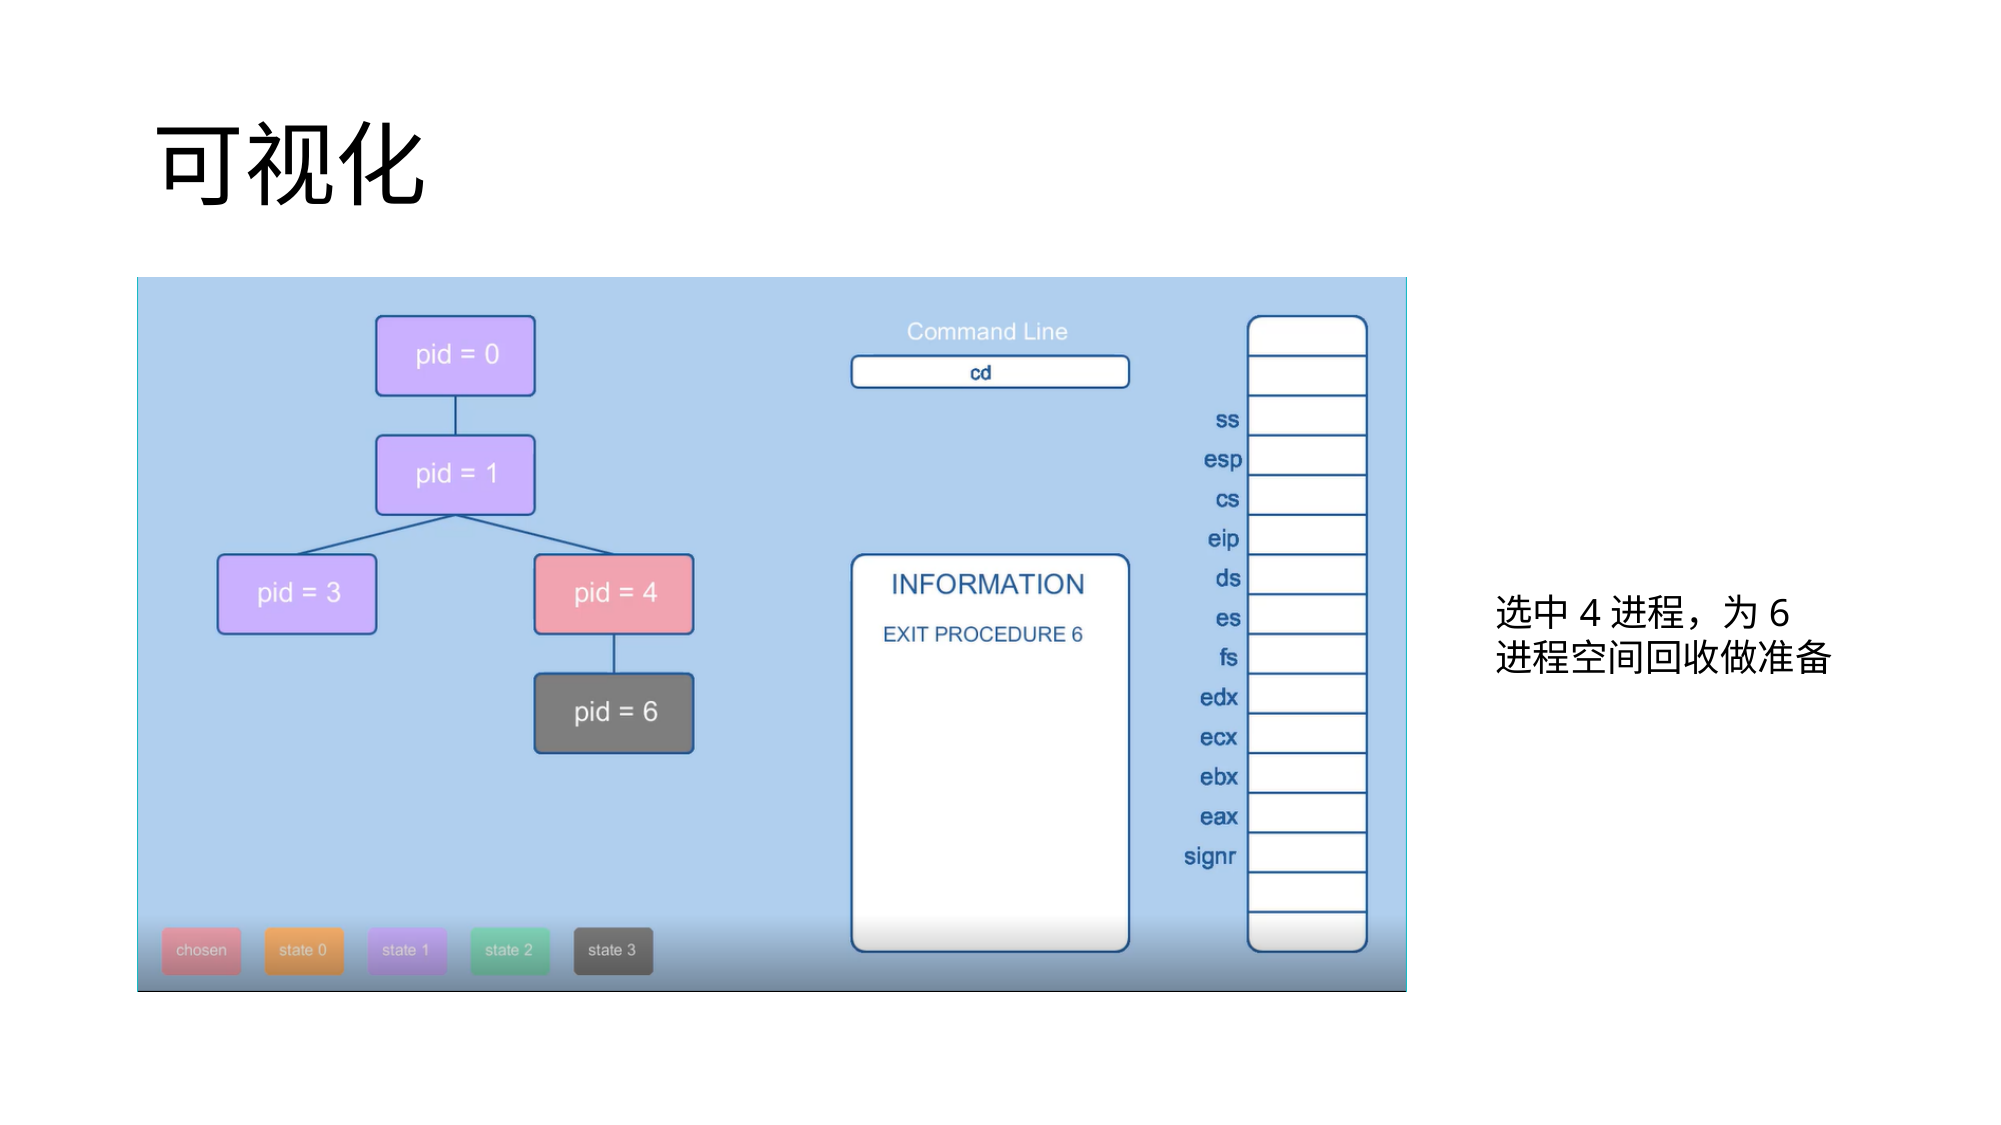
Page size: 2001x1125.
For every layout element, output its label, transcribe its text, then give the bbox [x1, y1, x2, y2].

text_box 选中4进程，为6进程空间回收做准备 [1480, 581, 1849, 686]
title 可视化 [137, 59, 1863, 278]
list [137, 277, 1407, 992]
